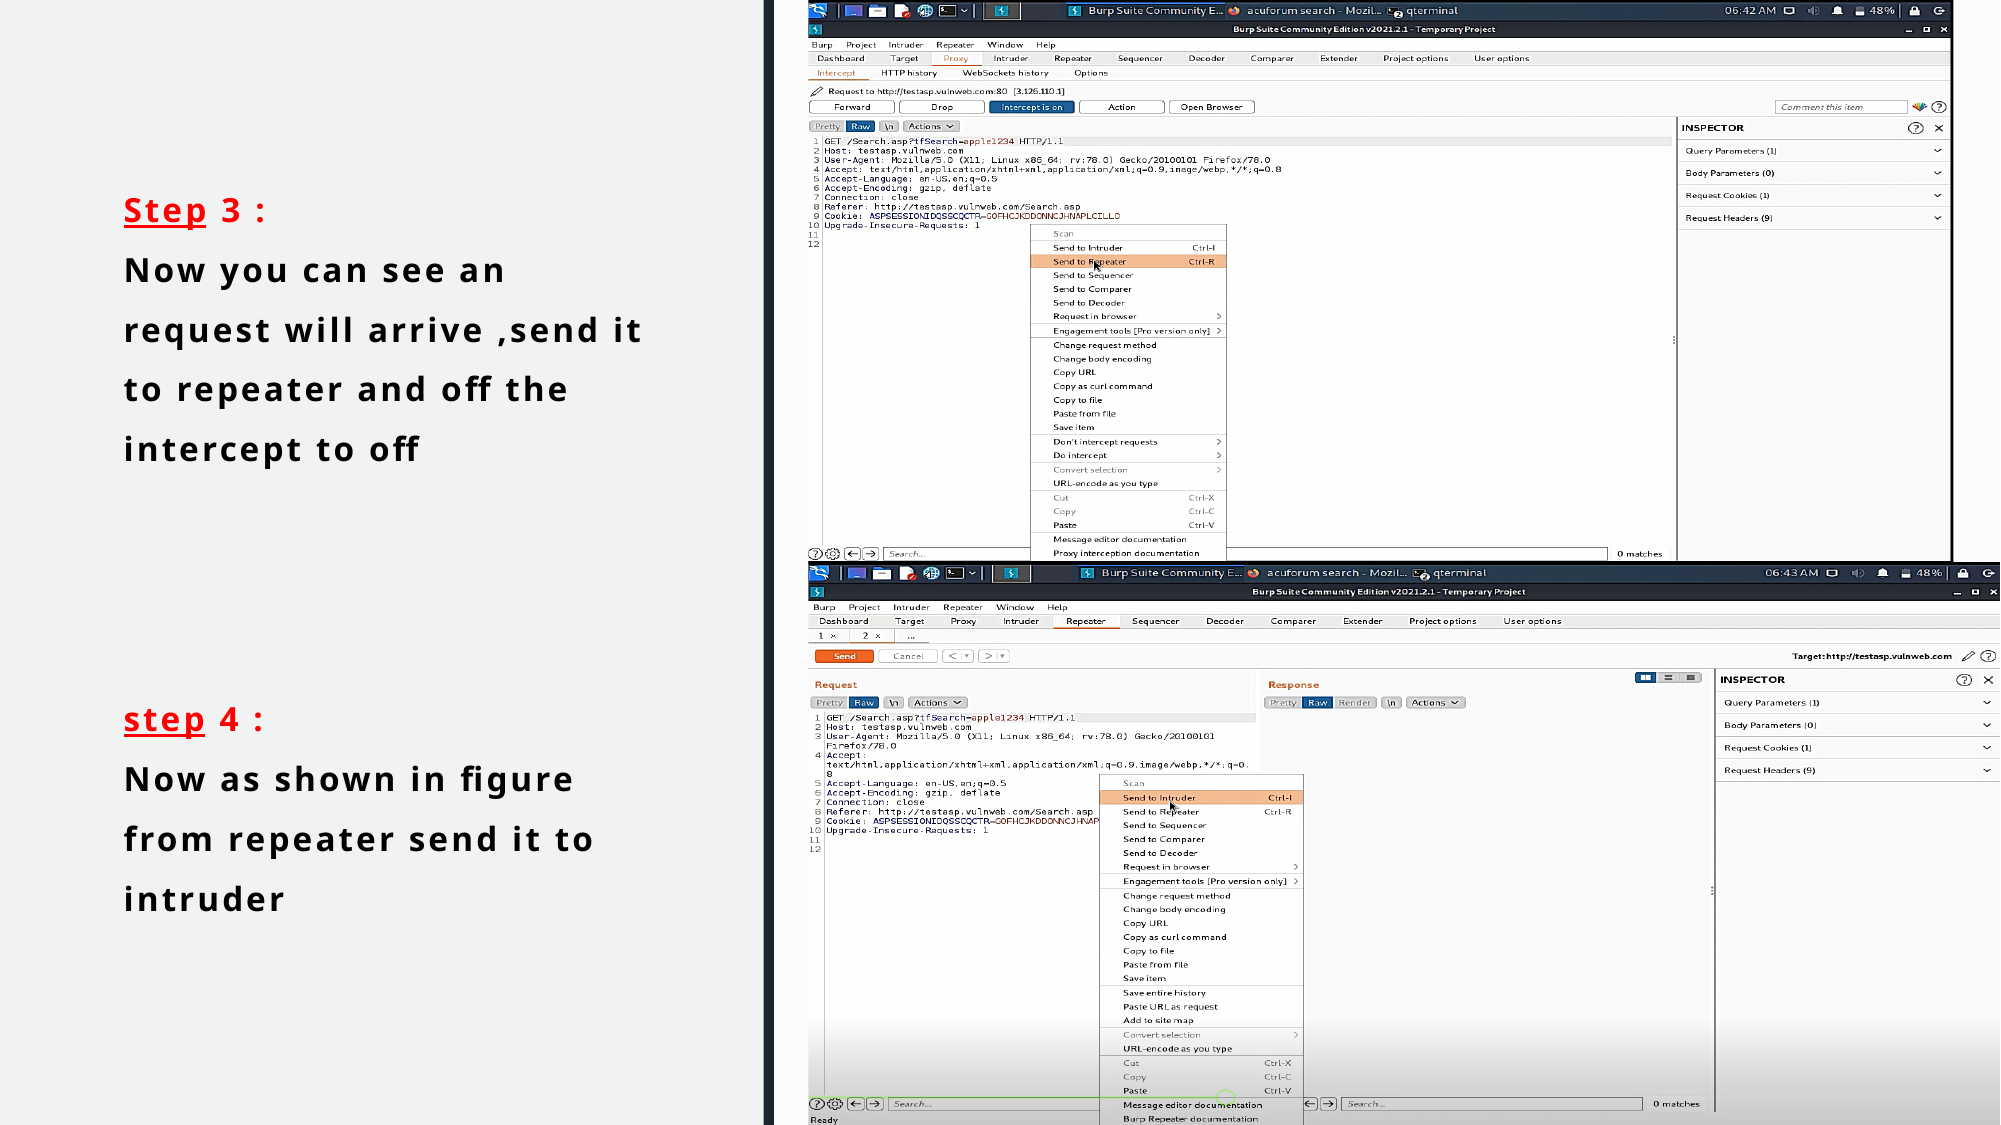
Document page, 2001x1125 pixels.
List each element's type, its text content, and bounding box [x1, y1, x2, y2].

picture [808, 562, 2000, 1125]
title Step 3 : Now you can see an request will arrive ,send it to repeater and off the intercept to off step 4 : Now as shown in figure from repeater send it to intruder [105, 115, 666, 969]
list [808, 0, 1954, 562]
